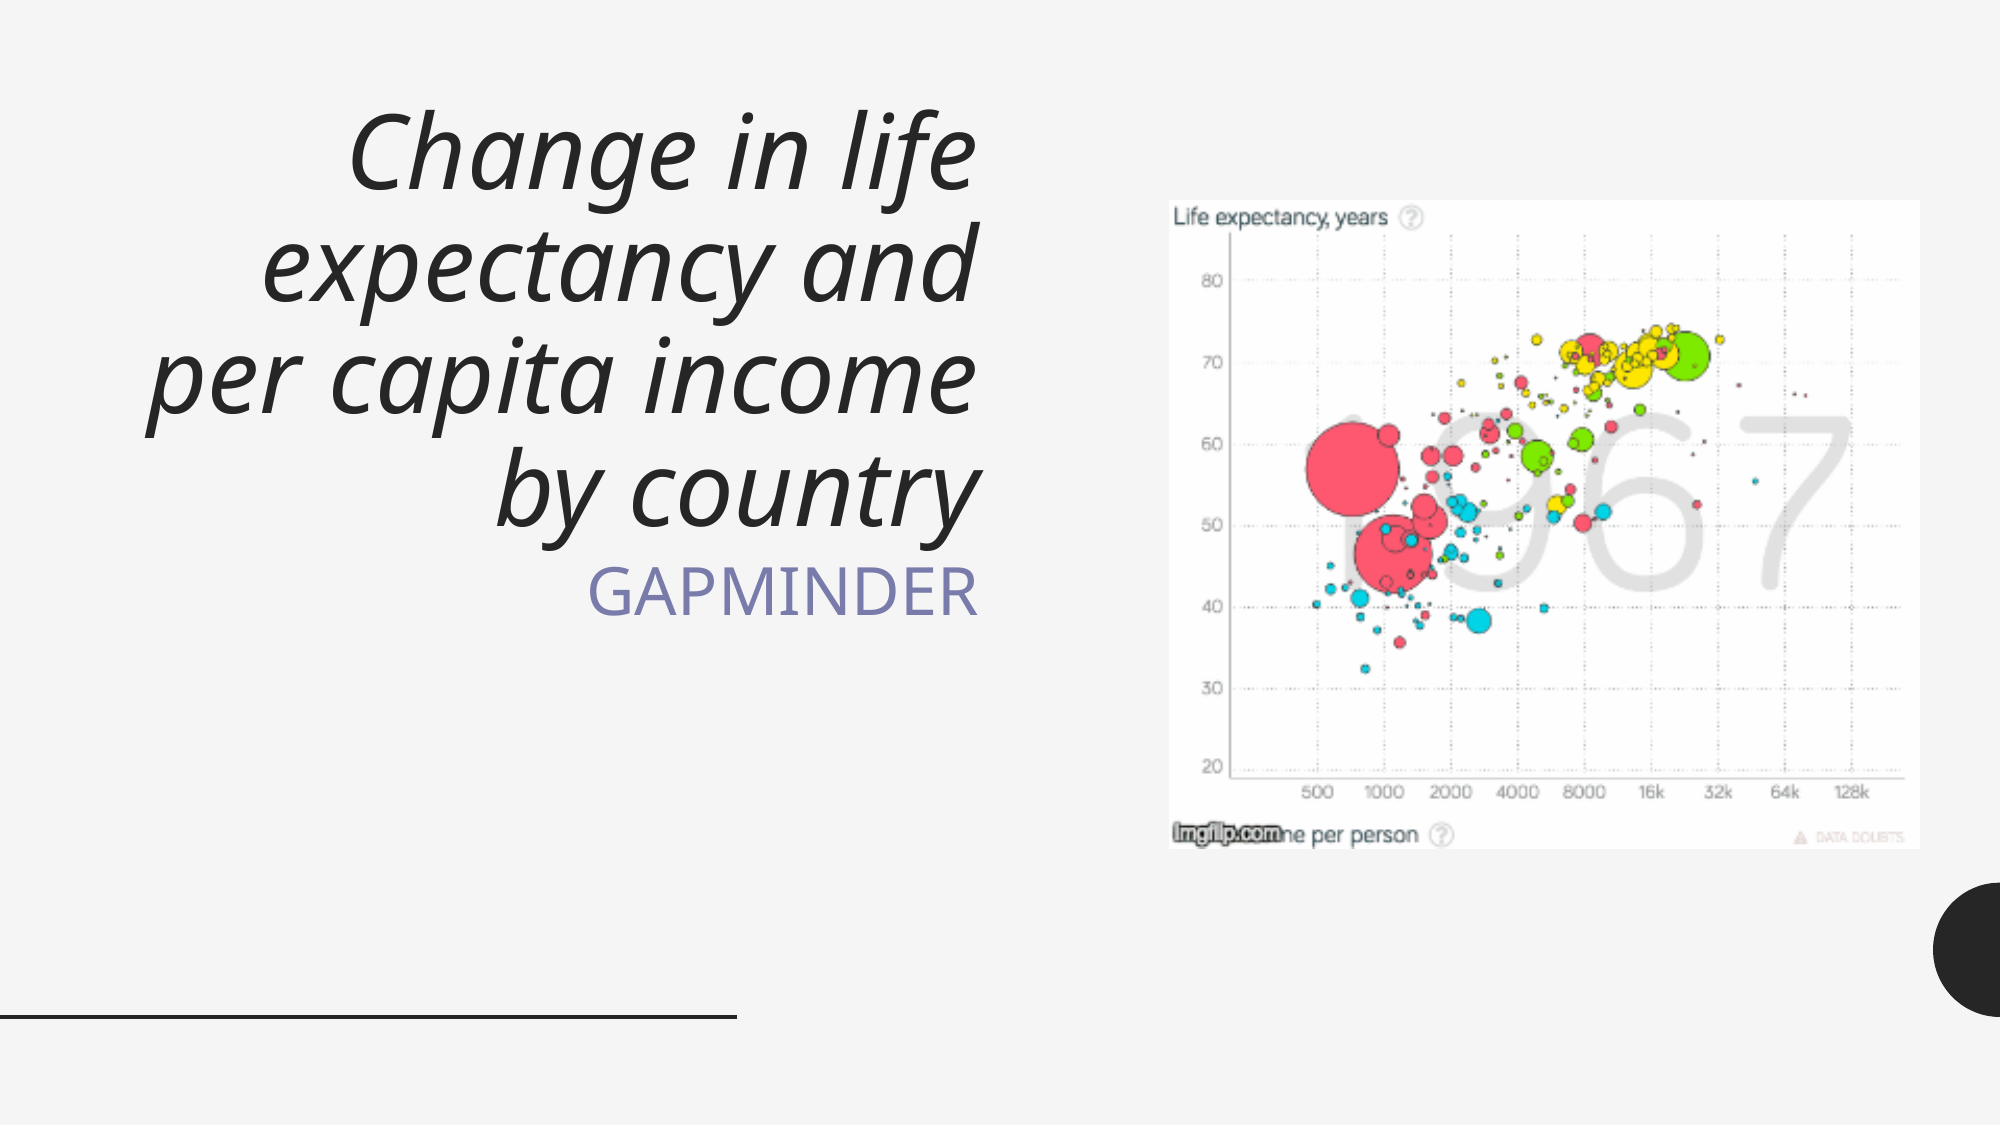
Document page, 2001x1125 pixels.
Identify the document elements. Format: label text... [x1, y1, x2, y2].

picture [1169, 200, 1920, 849]
text_box Change in life expectancy and per capita income by country GAPMINDER [125, 91, 995, 905]
